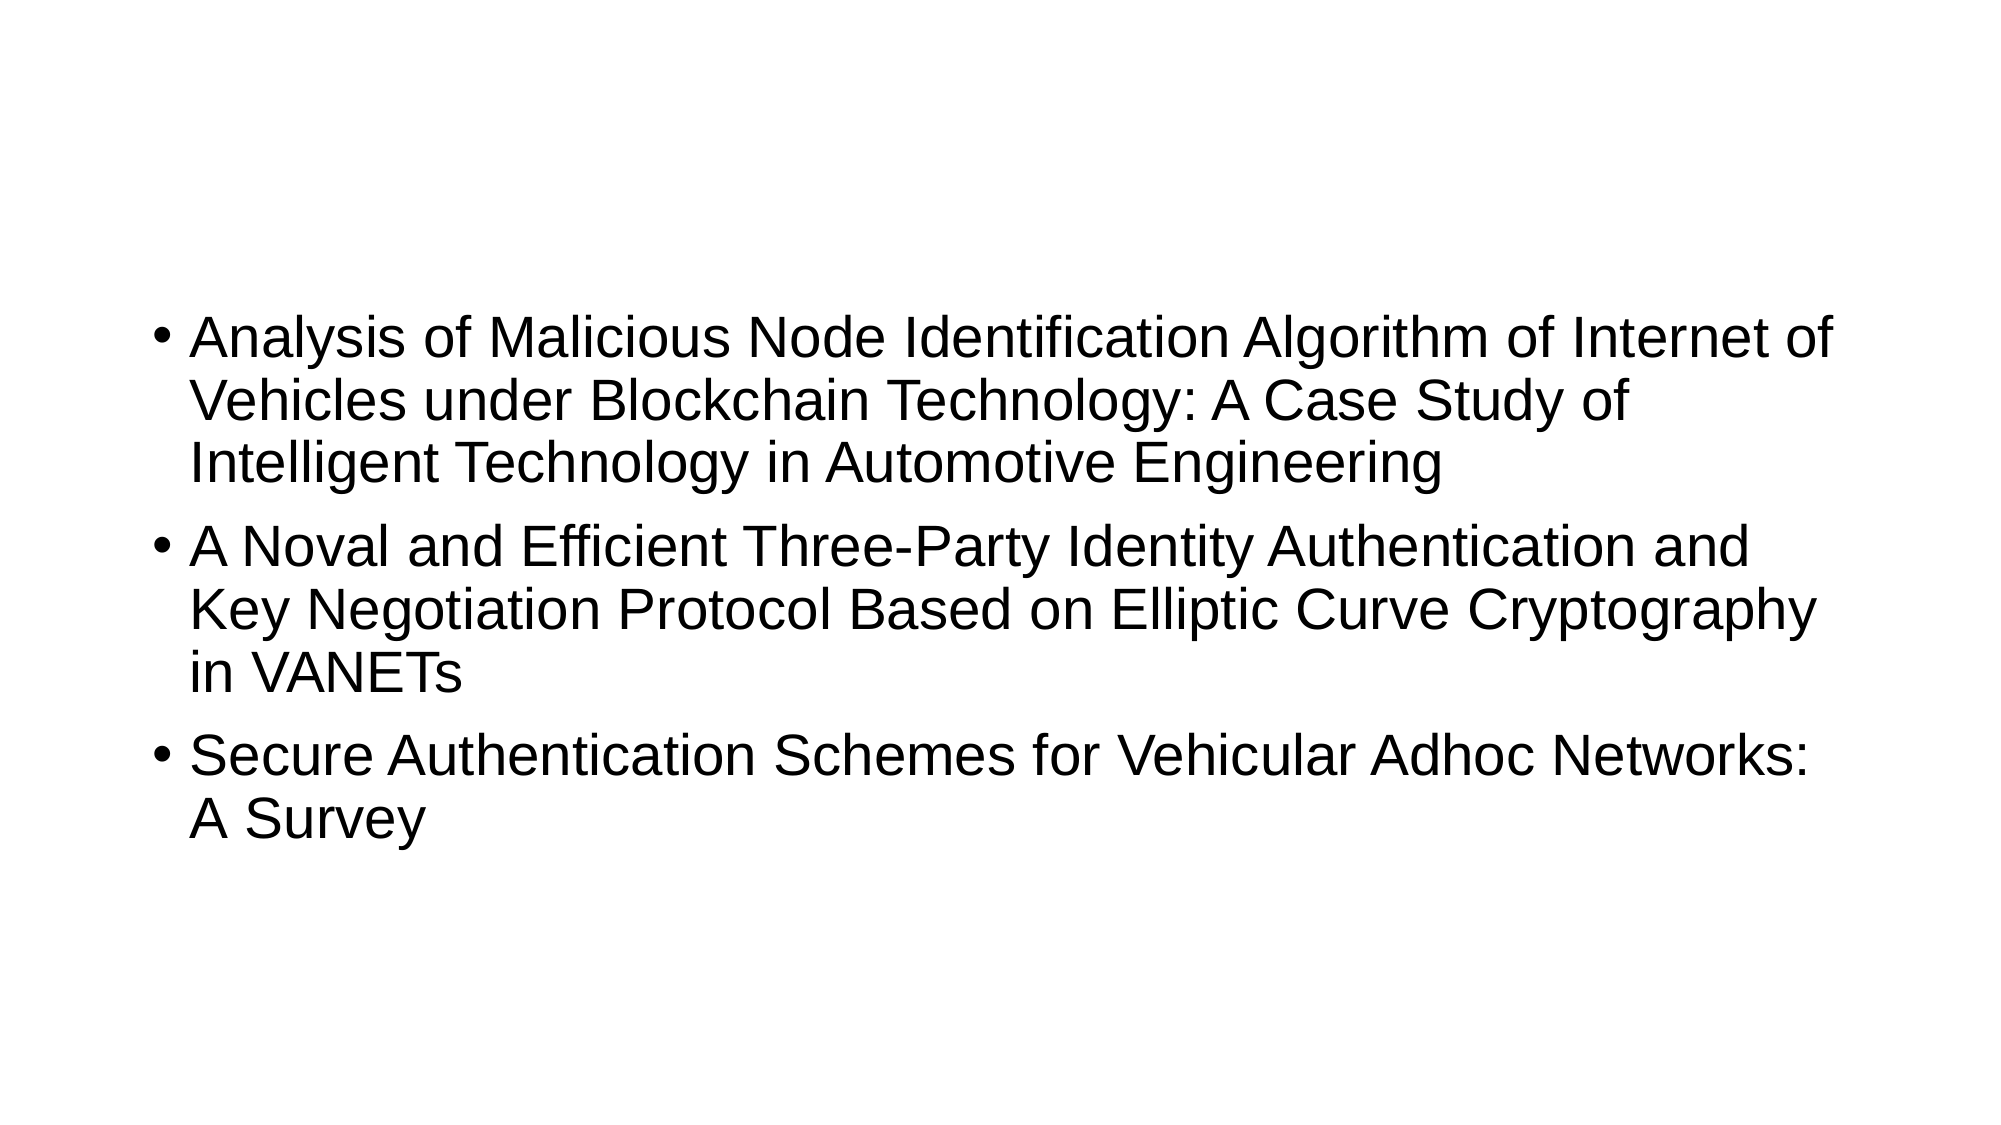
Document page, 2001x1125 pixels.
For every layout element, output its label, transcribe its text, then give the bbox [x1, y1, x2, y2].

list Analysis of Malicious Node Identification Algorithm of Internet of Vehicles under Blockchain Technology: A Case Study of Intelligent Technology in Automotive Engineering A Noval and Efficient Three-Party Identity Authentication and Key Negotiation Protocol Based on Elliptic Curve Cryptography in VANETs Secure Authentication Schemes for Vehicular Adhoc Networks: A Survey [137, 299, 1863, 1014]
